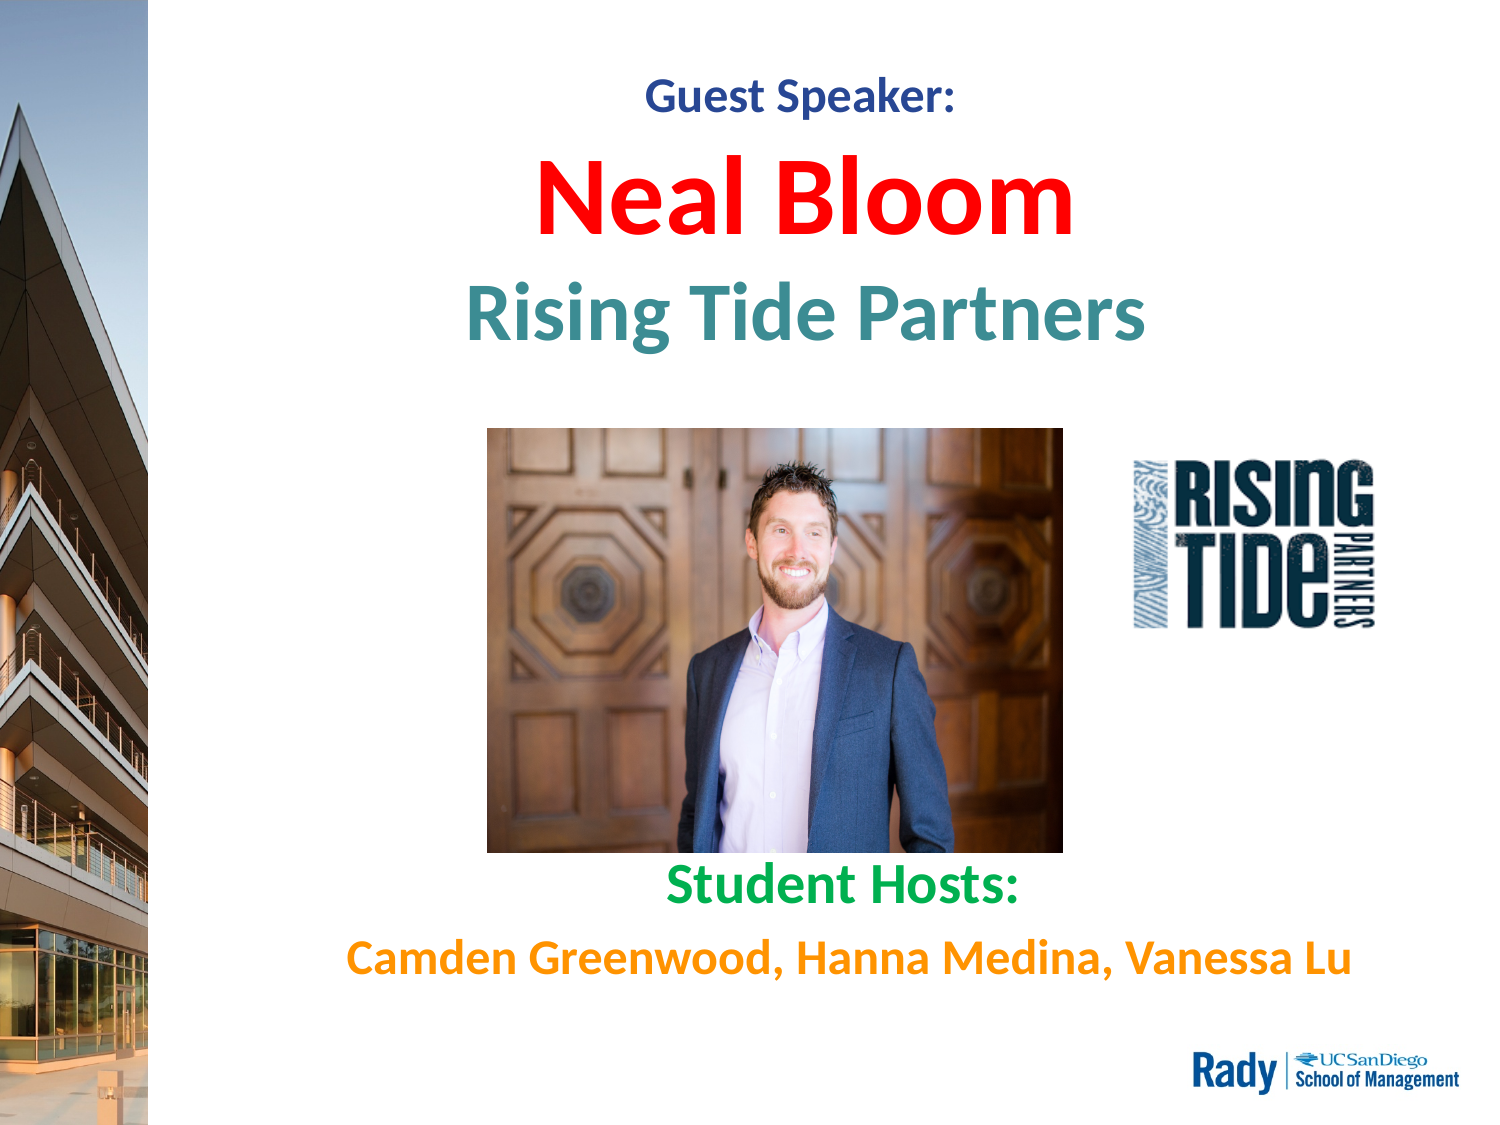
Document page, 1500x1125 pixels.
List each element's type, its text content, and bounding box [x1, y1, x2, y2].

picture [1187, 1044, 1463, 1101]
title Guest Speaker: Neal Bloom Rising Tide Partners [187, 0, 1426, 412]
picture [0, 0, 148, 1125]
list Student Hosts: Camden Greenwood, Hanna Medina, Vanessa Lu [187, 412, 1500, 1001]
picture [487, 412, 1422, 853]
